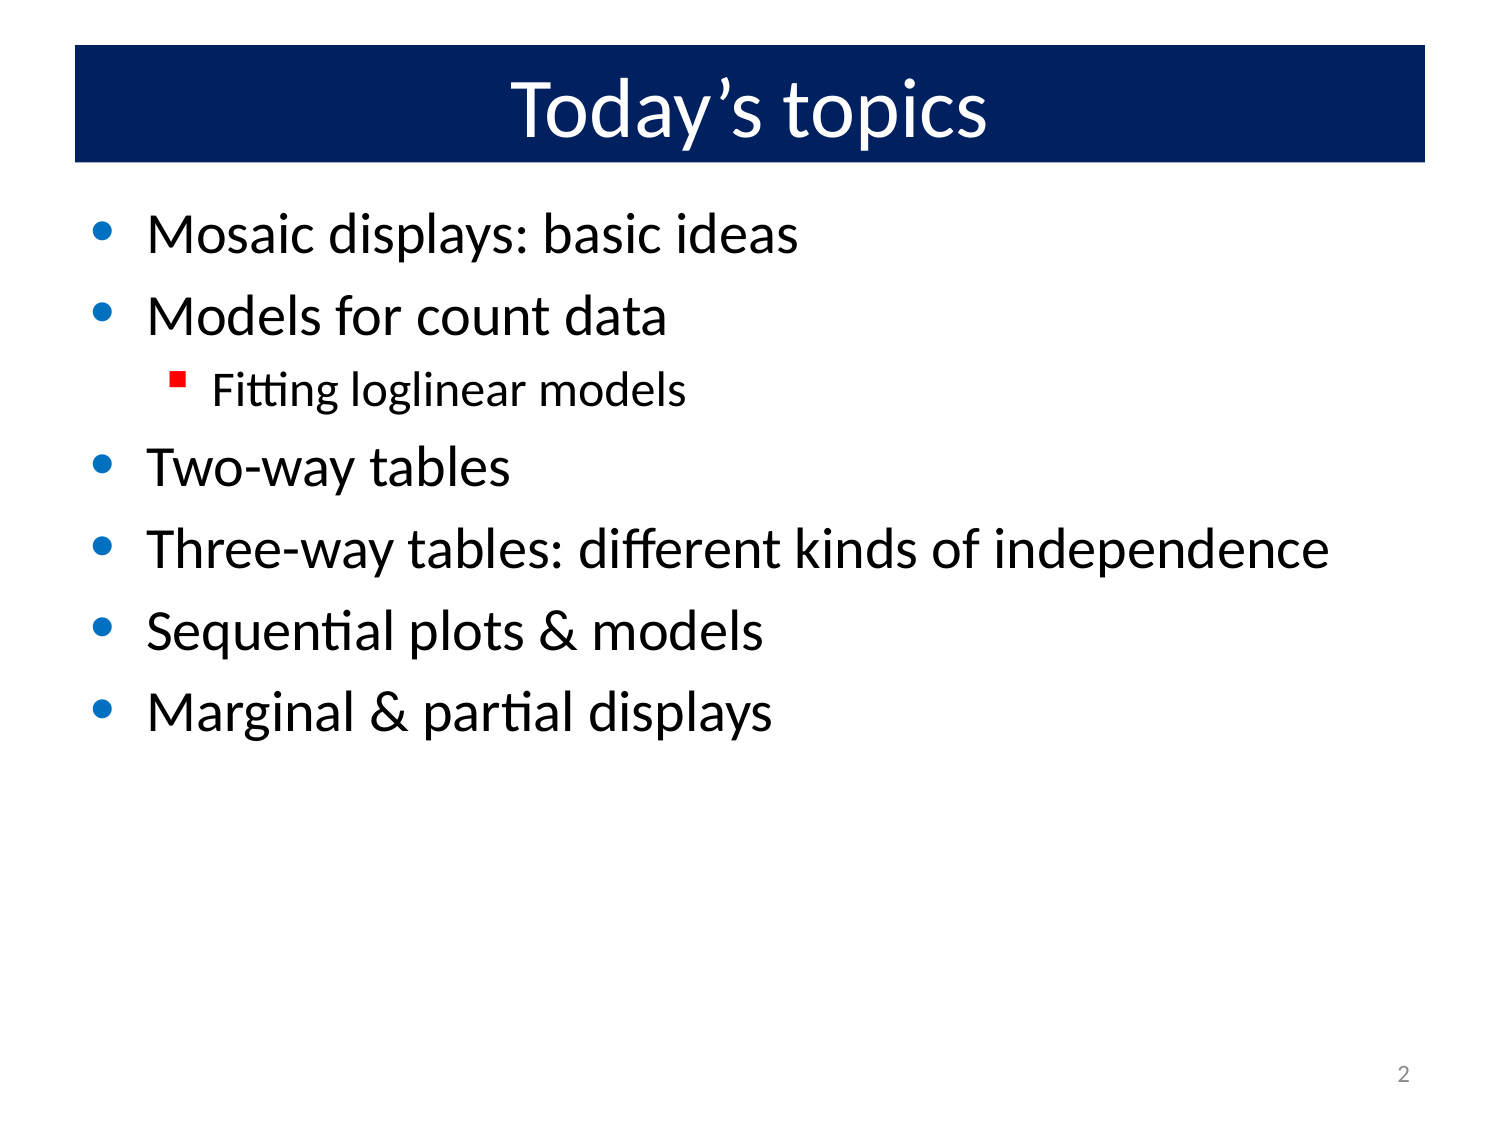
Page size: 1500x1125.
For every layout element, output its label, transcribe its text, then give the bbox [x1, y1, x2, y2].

slide_number 2 [1074, 1042, 1425, 1103]
title Today’s topics [75, 45, 1425, 163]
list Mosaic displays: basic ideas Models for count data Fitting loglinear models Two-way tables Three-way tables: different kinds of independence Sequential plots & models Marginal & partial displays [75, 187, 1425, 1025]
